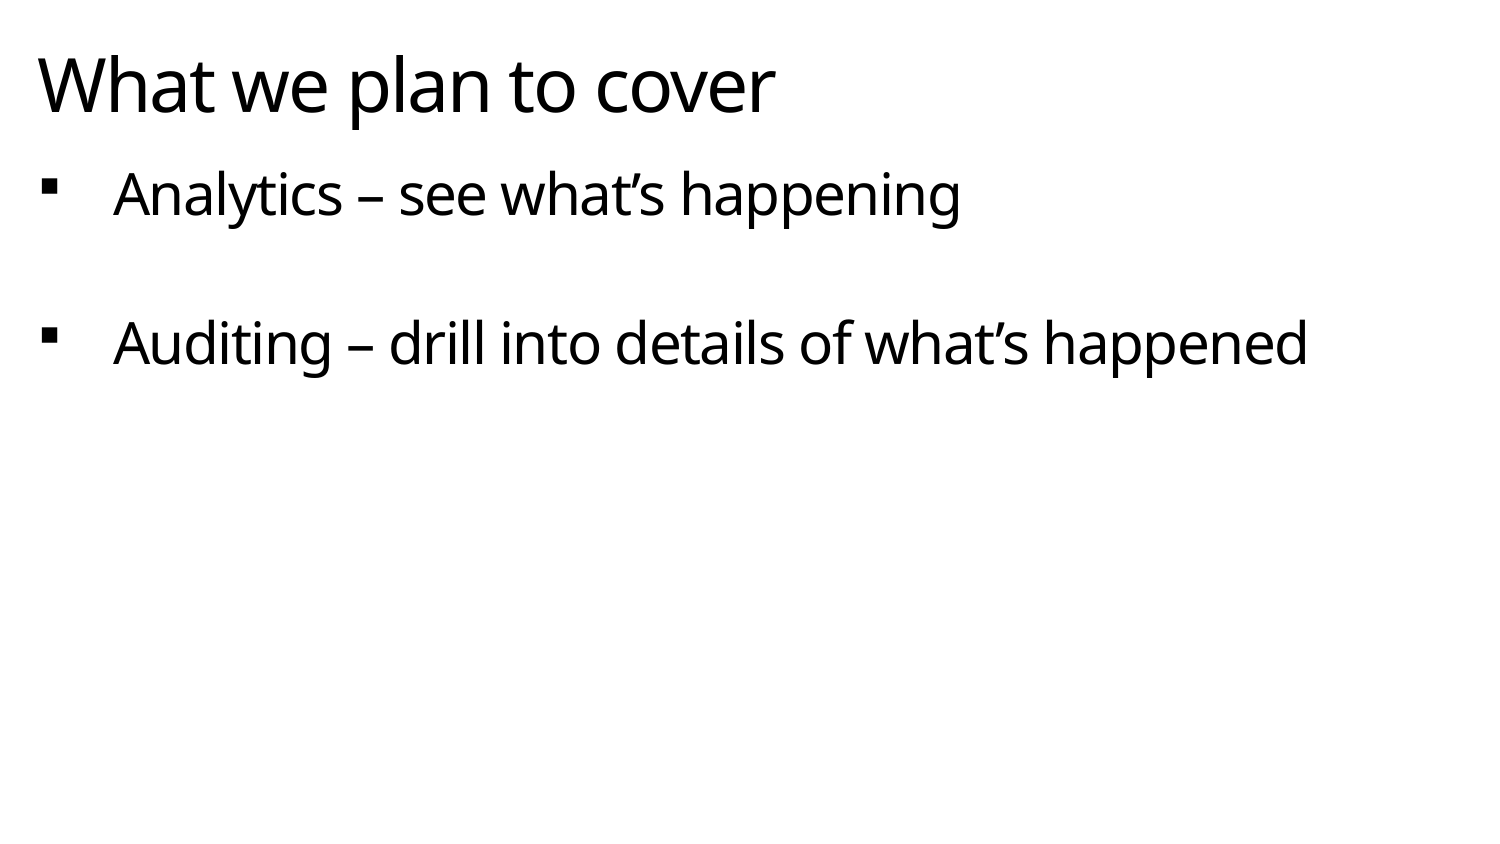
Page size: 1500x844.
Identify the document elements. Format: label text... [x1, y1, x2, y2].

title What we plan to cover [37, 28, 1463, 149]
list Analytics – see what’s happening Auditing – drill into details of what’s happened [37, 165, 1463, 385]
